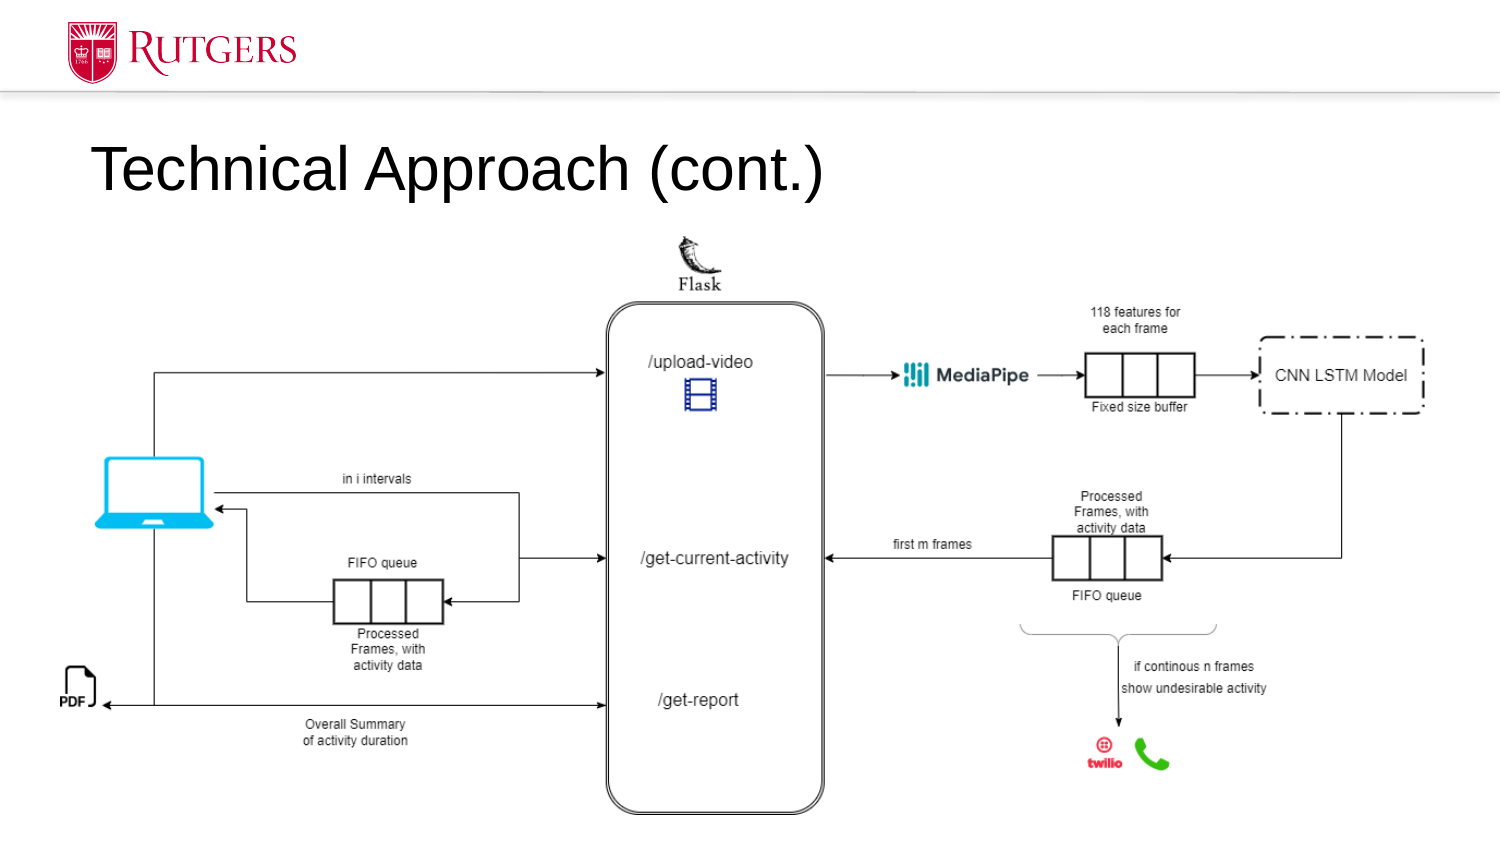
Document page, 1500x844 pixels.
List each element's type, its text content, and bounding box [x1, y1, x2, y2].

picture [68, 22, 296, 84]
title Technical Approach (cont.) [75, 116, 1425, 216]
picture [60, 236, 1426, 815]
